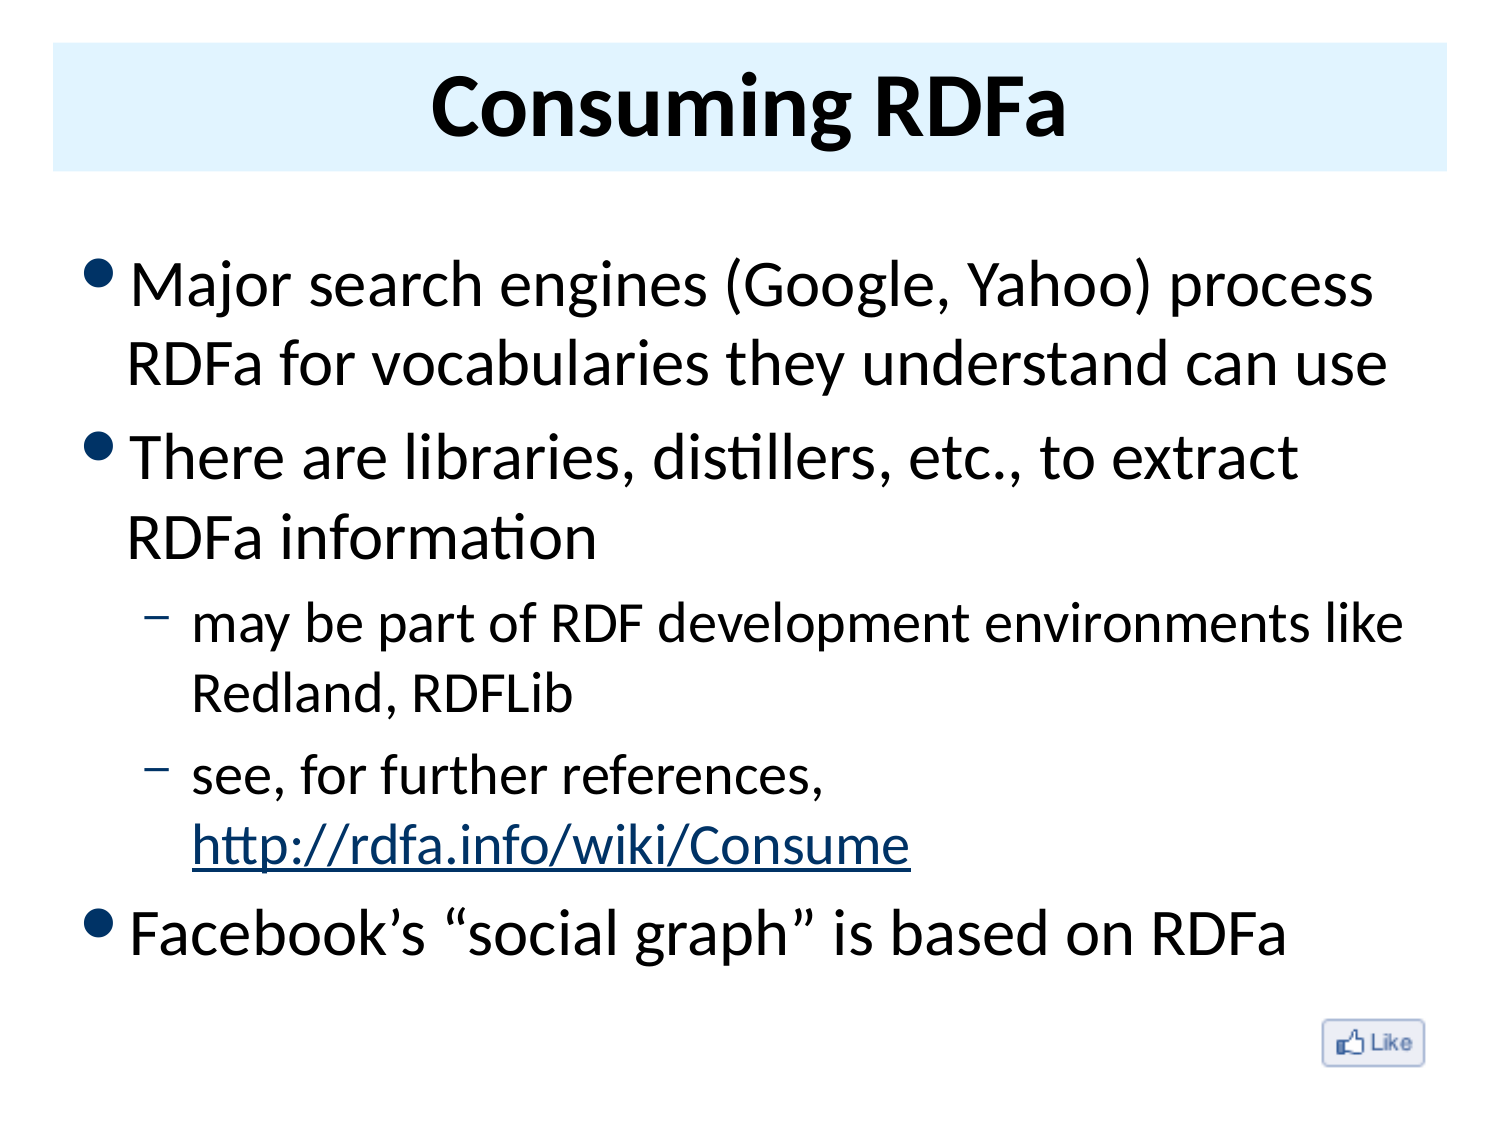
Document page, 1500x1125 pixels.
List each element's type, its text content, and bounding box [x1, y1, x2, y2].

picture [1316, 1011, 1432, 1077]
list Major search engines (Google, Yahoo) process RDFa for vocabularies they understand can use There are libraries, distillers, etc., to extract RDFa information may be part of RDF development environments like Redland, RDFLib see, for further references, http://rdfa.info/wiki/Consume Facebook’s “social graph” is based on RDFa [64, 231, 1436, 1047]
title Consuming RDFa [53, 42, 1447, 172]
